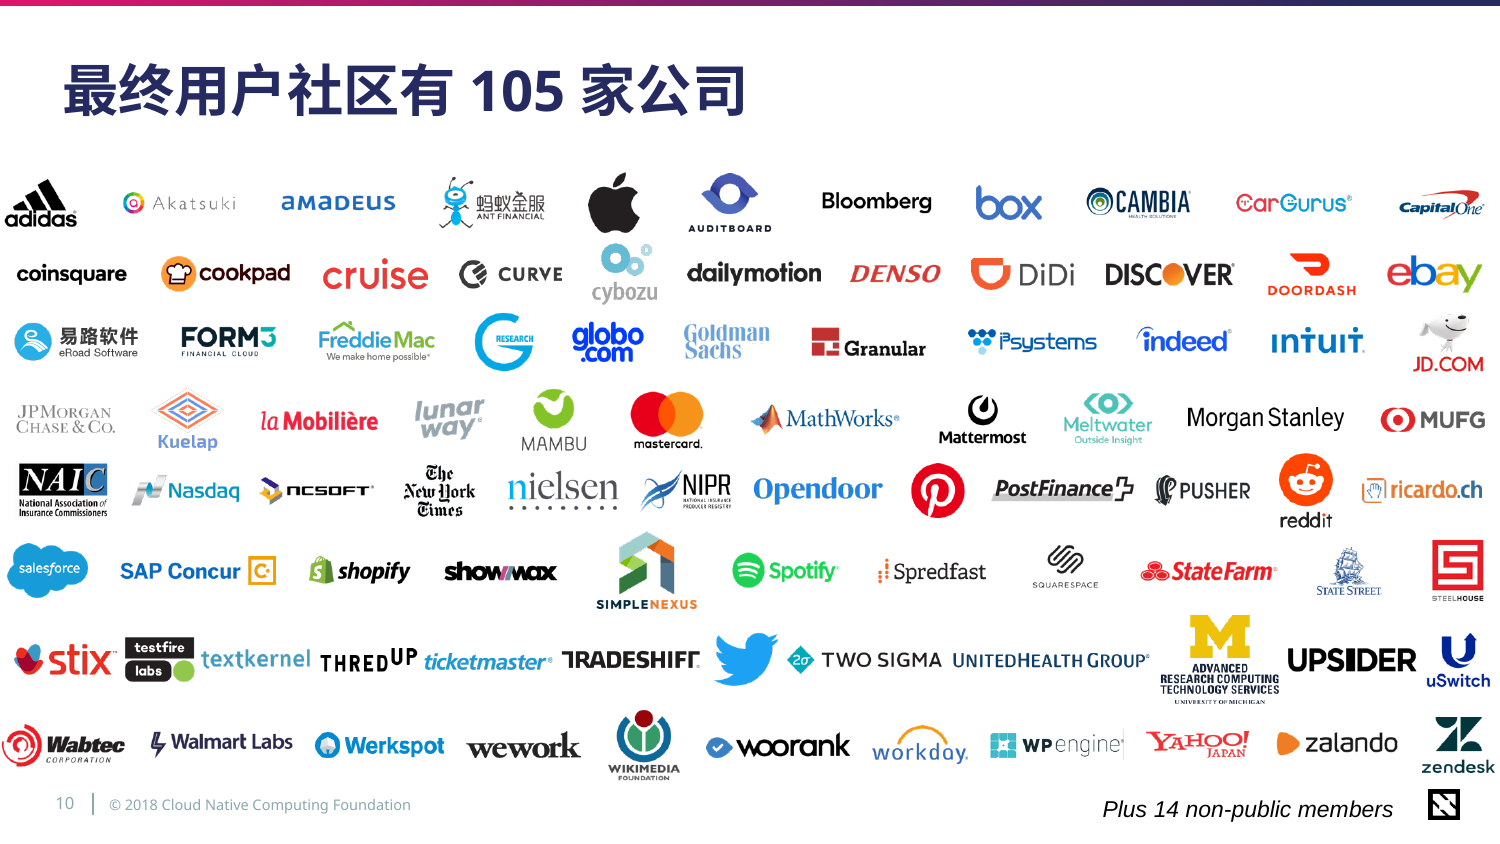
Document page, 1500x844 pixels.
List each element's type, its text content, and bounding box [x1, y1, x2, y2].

picture [1234, 191, 1354, 214]
picture [437, 175, 546, 230]
picture [466, 731, 582, 758]
picture [122, 635, 196, 684]
picture [317, 318, 437, 365]
picture [520, 386, 587, 452]
picture [1146, 731, 1249, 759]
picture [443, 559, 559, 581]
picture [1102, 260, 1237, 288]
picture [280, 193, 396, 212]
title 最终用户社区有105家公司 [42, 52, 1458, 126]
picture [1312, 544, 1386, 596]
picture [640, 469, 732, 512]
picture [558, 648, 702, 671]
picture [872, 552, 992, 589]
picture [1136, 324, 1232, 359]
picture [201, 644, 310, 675]
picture [177, 322, 280, 361]
picture [118, 191, 239, 214]
picture [591, 242, 658, 306]
picture [505, 468, 621, 513]
picture [786, 645, 942, 674]
picture [937, 393, 1028, 446]
picture [1188, 407, 1344, 431]
picture [571, 319, 644, 364]
picture [1159, 614, 1280, 704]
picture [1136, 557, 1281, 583]
picture [321, 256, 430, 291]
picture [976, 184, 1043, 220]
picture [872, 725, 968, 764]
picture [1422, 716, 1495, 773]
picture [14, 387, 117, 451]
picture [1428, 789, 1460, 820]
picture [1270, 447, 1343, 534]
picture [394, 463, 486, 518]
picture [680, 314, 772, 369]
picture [315, 646, 419, 673]
picture [731, 552, 840, 589]
picture [315, 751, 321, 758]
picture [1396, 183, 1487, 222]
picture [708, 631, 781, 688]
picture [603, 705, 685, 784]
picture [413, 397, 486, 441]
picture [1378, 404, 1487, 434]
picture [14, 643, 117, 675]
picture [321, 738, 335, 753]
picture [151, 388, 225, 451]
picture [590, 531, 699, 610]
picture [687, 261, 822, 286]
picture [1424, 631, 1491, 688]
picture [681, 173, 778, 232]
picture [1408, 310, 1489, 373]
picture [991, 475, 1135, 506]
picture [1386, 245, 1482, 303]
picture [308, 552, 411, 588]
picture [120, 556, 276, 585]
picture [1362, 478, 1482, 503]
picture [1062, 391, 1154, 447]
picture [808, 325, 929, 358]
picture [819, 168, 935, 237]
picture [990, 729, 1124, 760]
picture [1265, 250, 1357, 297]
picture [965, 325, 1099, 358]
picture [7, 542, 88, 598]
picture [1271, 728, 1400, 762]
picture [621, 381, 712, 457]
picture [1285, 645, 1419, 674]
picture [15, 461, 111, 520]
picture [0, 721, 128, 769]
picture [1268, 323, 1372, 360]
picture [1084, 185, 1193, 220]
picture [905, 463, 971, 518]
picture [587, 172, 640, 233]
picture [315, 732, 322, 740]
picture [258, 407, 379, 432]
picture [751, 474, 885, 507]
picture [4, 177, 77, 227]
picture [850, 259, 942, 289]
picture [1154, 475, 1250, 506]
picture [130, 468, 240, 513]
picture [259, 470, 375, 510]
picture [424, 642, 553, 677]
picture [1023, 535, 1105, 606]
text_box Plus 14 non-public members [1091, 782, 1409, 824]
picture [459, 256, 562, 291]
picture [11, 320, 141, 363]
picture [948, 648, 1154, 671]
picture [1417, 538, 1499, 602]
picture [706, 731, 850, 758]
picture [473, 311, 534, 372]
picture [158, 253, 292, 295]
picture [13, 260, 129, 287]
picture [971, 257, 1074, 290]
picture [149, 728, 293, 761]
picture [334, 732, 444, 758]
picture [746, 401, 903, 438]
